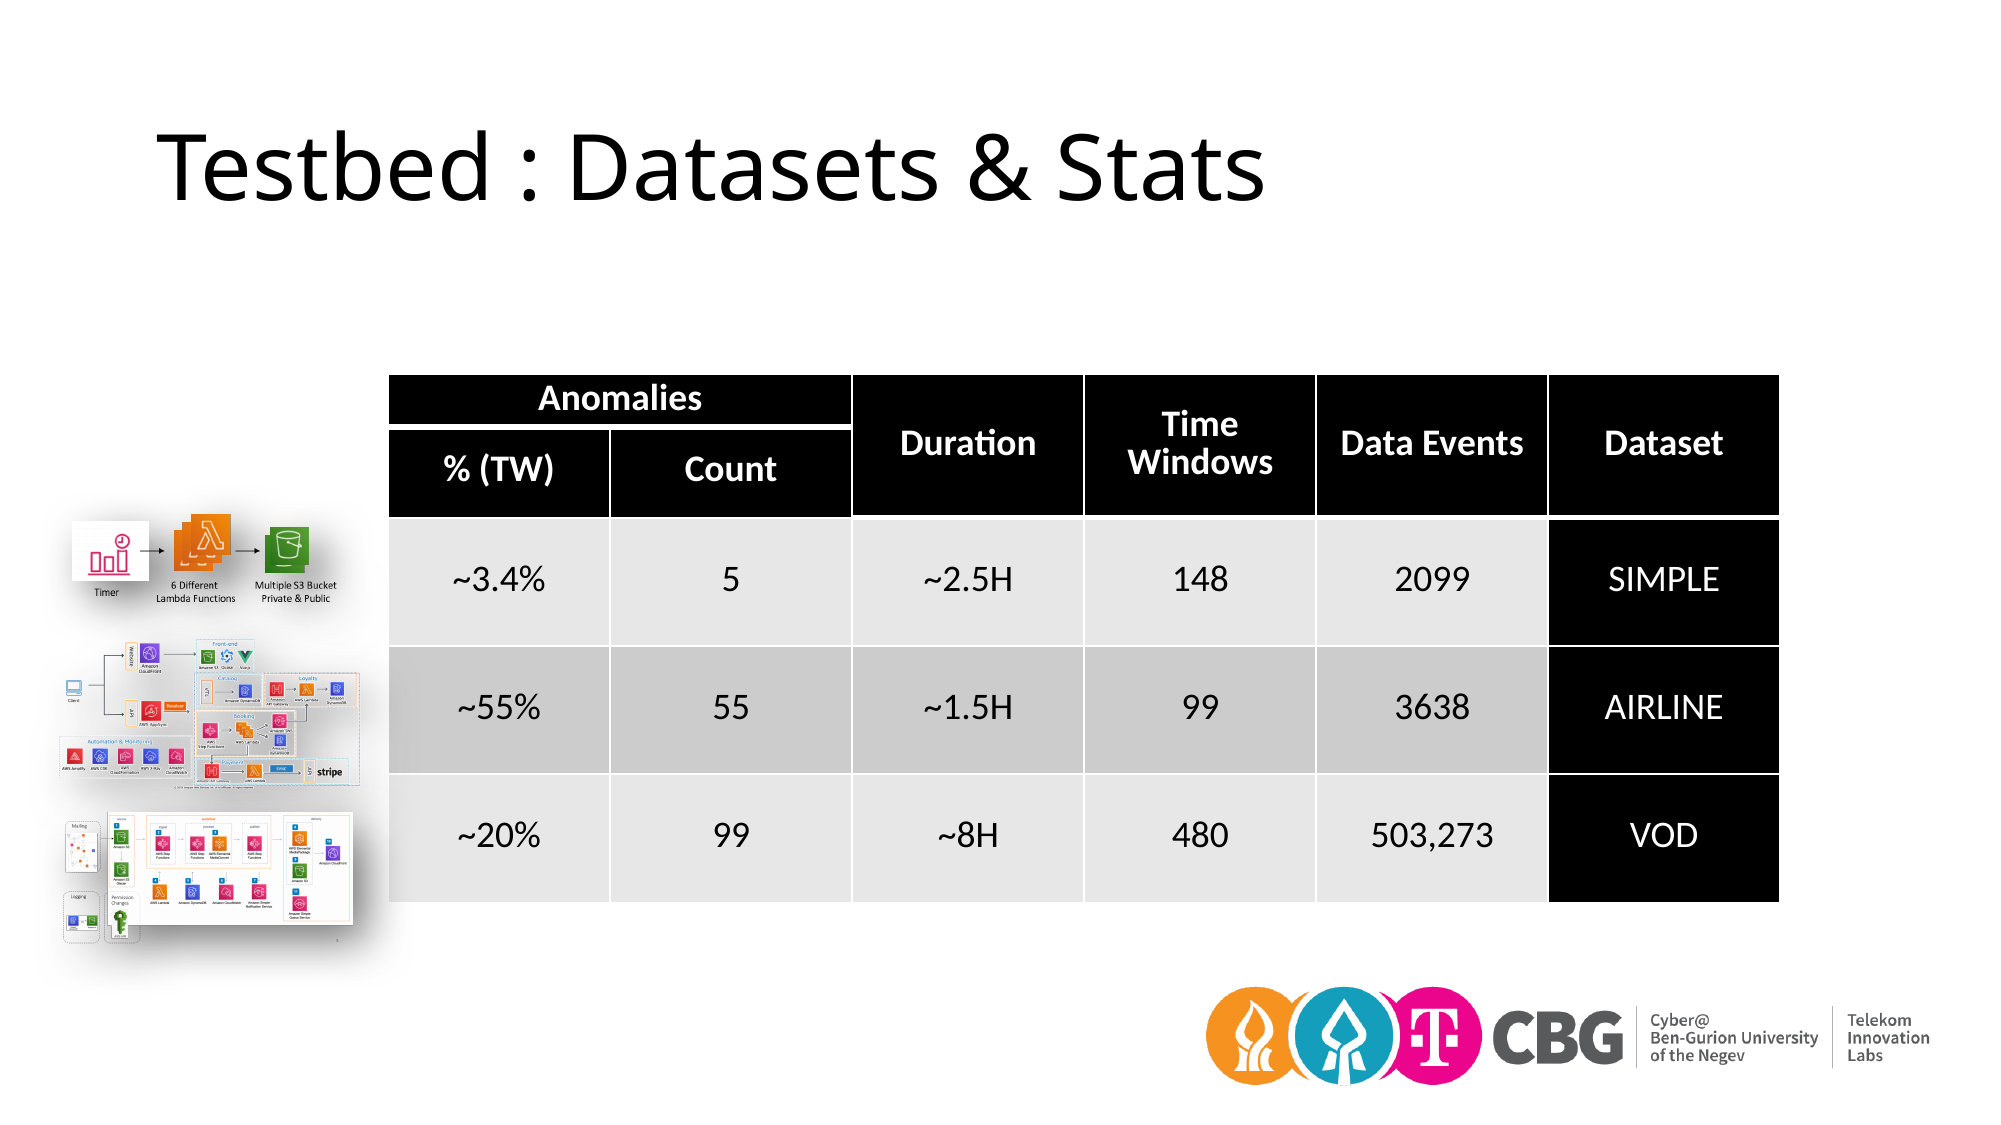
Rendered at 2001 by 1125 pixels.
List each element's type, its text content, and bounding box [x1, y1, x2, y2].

table_cell 2099 [1317, 520, 1547, 645]
table_cell VOD [1549, 775, 1779, 902]
table_cell ~55% [401, 647, 609, 773]
table_cell Count [611, 430, 851, 517]
table_header Time Windows [1085, 375, 1315, 515]
table_cell 99 [611, 775, 851, 902]
table_cell 503,273 [1317, 775, 1547, 902]
title Testbed : Datasets & Stats [141, 61, 1867, 279]
table_cell SIMPLE [1549, 520, 1779, 645]
table_header Data Events [1317, 375, 1547, 515]
table_cell ~2.5H [853, 520, 1083, 645]
table_cell AIRLINE [1549, 647, 1779, 773]
picture [63, 812, 353, 945]
table_header Anomalies [389, 375, 851, 424]
table_cell 148 [1085, 520, 1315, 645]
table_cell % (TW) [389, 430, 609, 517]
table_cell 5 [611, 519, 851, 645]
table_cell ~1.5H [853, 647, 1083, 773]
picture [55, 638, 361, 795]
picture [1135, 912, 2000, 1125]
table_cell 99 [1085, 647, 1315, 773]
table_cell 480 [1085, 775, 1315, 902]
table_cell ~8H [853, 775, 1083, 902]
table_cell ~3.4% [389, 519, 609, 645]
table_header Duration [853, 375, 1083, 515]
table_header Dataset [1549, 375, 1779, 515]
table_cell 55 [611, 647, 851, 773]
picture [72, 514, 344, 611]
table_cell ~20% [399, 775, 609, 902]
table_cell 3638 [1317, 647, 1547, 773]
